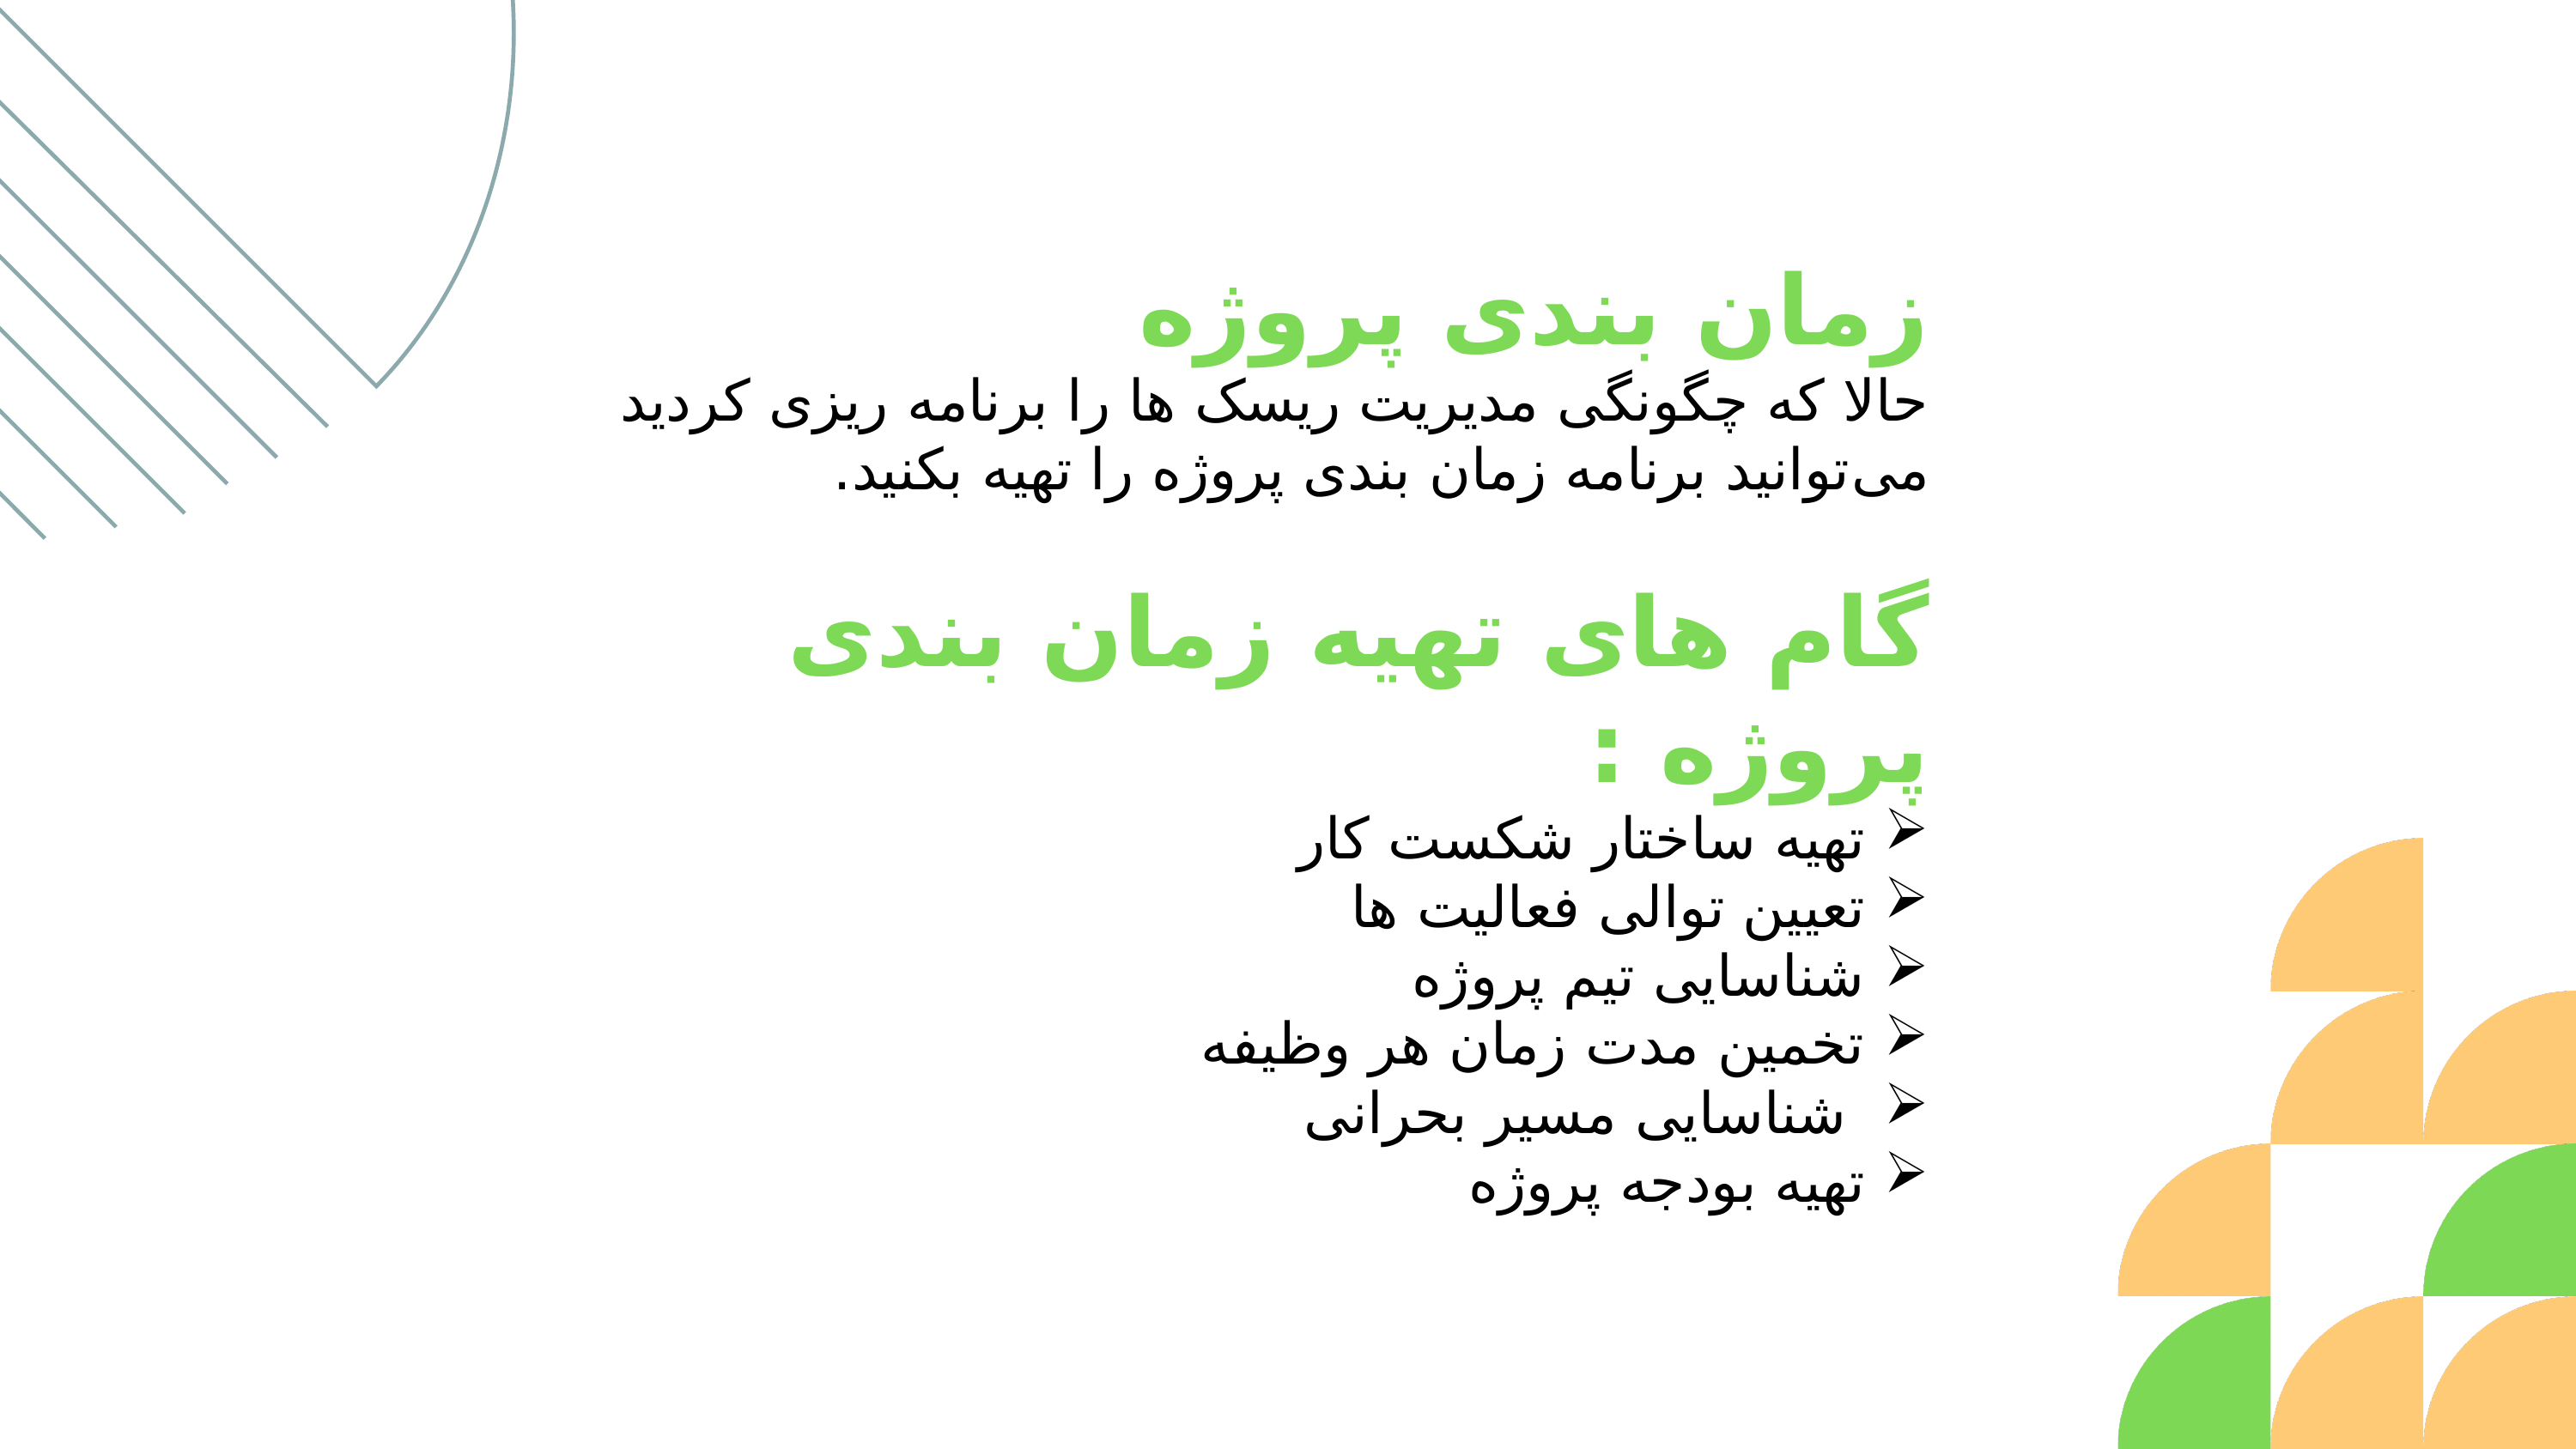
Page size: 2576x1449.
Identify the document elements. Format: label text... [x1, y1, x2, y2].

text_box [2270, 991, 2424, 1144]
text_box [2424, 1296, 2576, 1449]
text_box [2423, 1143, 2576, 1296]
text_box زمان بندی پروژه حالا که چگونگی مدیریت ریسک ها را برنامه ریزی کردید می‌توانید برنامه زمان بندی پروژه را تهیه بکنید. گام های تهیه زمان بندی پروژه : تهیه ساختار شکست کار تعیین توالی فعالیت ها شناسایی تیم پروژه تخمین مدت زمان هر وظیفه شناسایی مسیر بحرانی تهیه بودجه پروژه [429, 241, 1943, 1220]
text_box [0, 0, 708, 91]
text_box [2117, 1143, 2271, 1296]
text_box [2424, 991, 2576, 1143]
text_box [2117, 1296, 2271, 1449]
text_box [2270, 838, 2424, 991]
text_box [2271, 1296, 2424, 1449]
